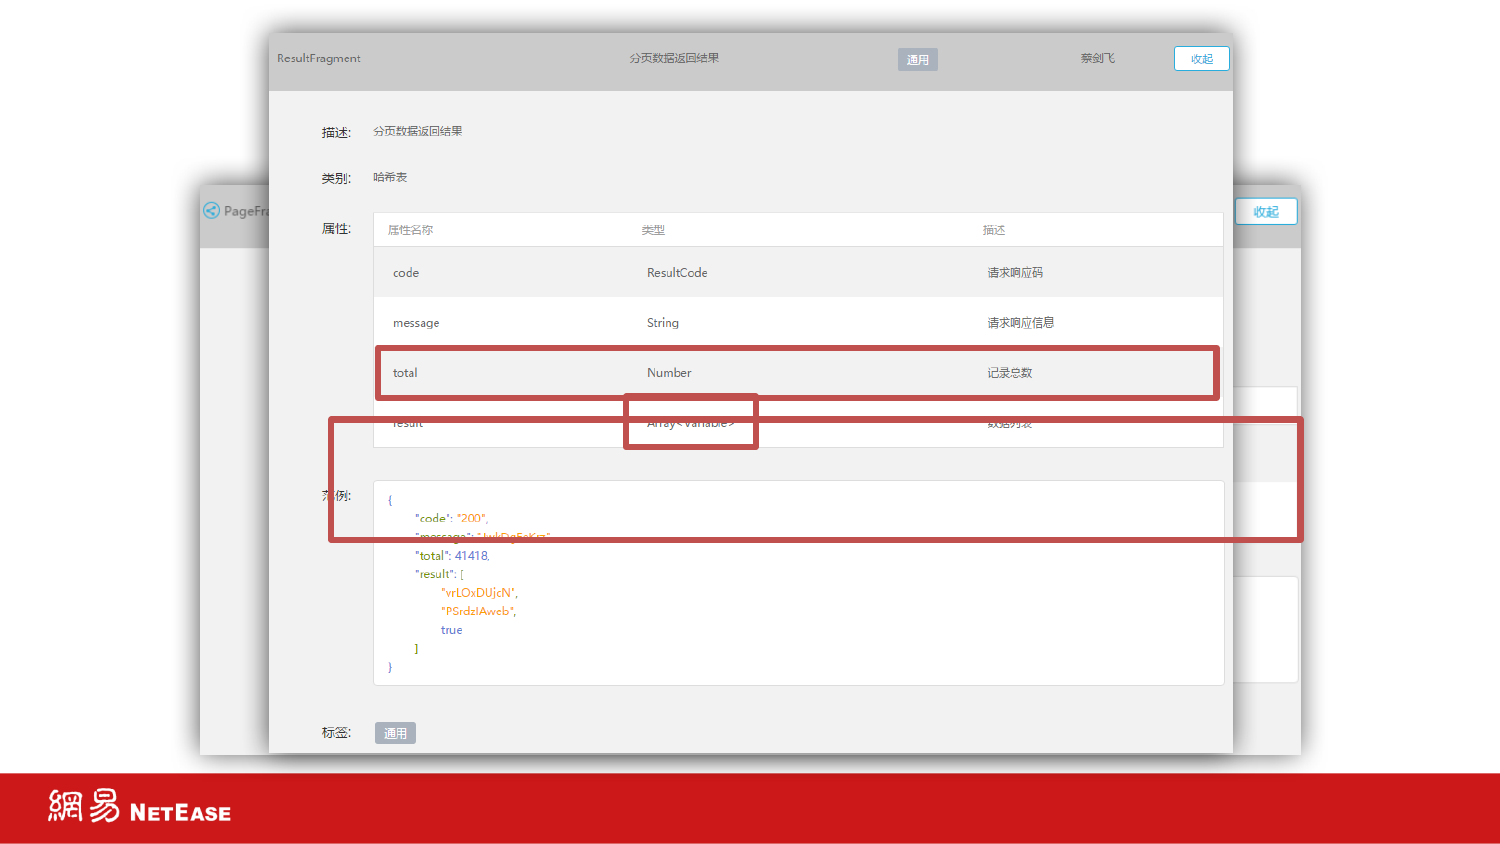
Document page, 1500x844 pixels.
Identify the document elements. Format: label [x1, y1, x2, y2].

picture [200, 33, 1301, 755]
picture [46, 786, 231, 824]
